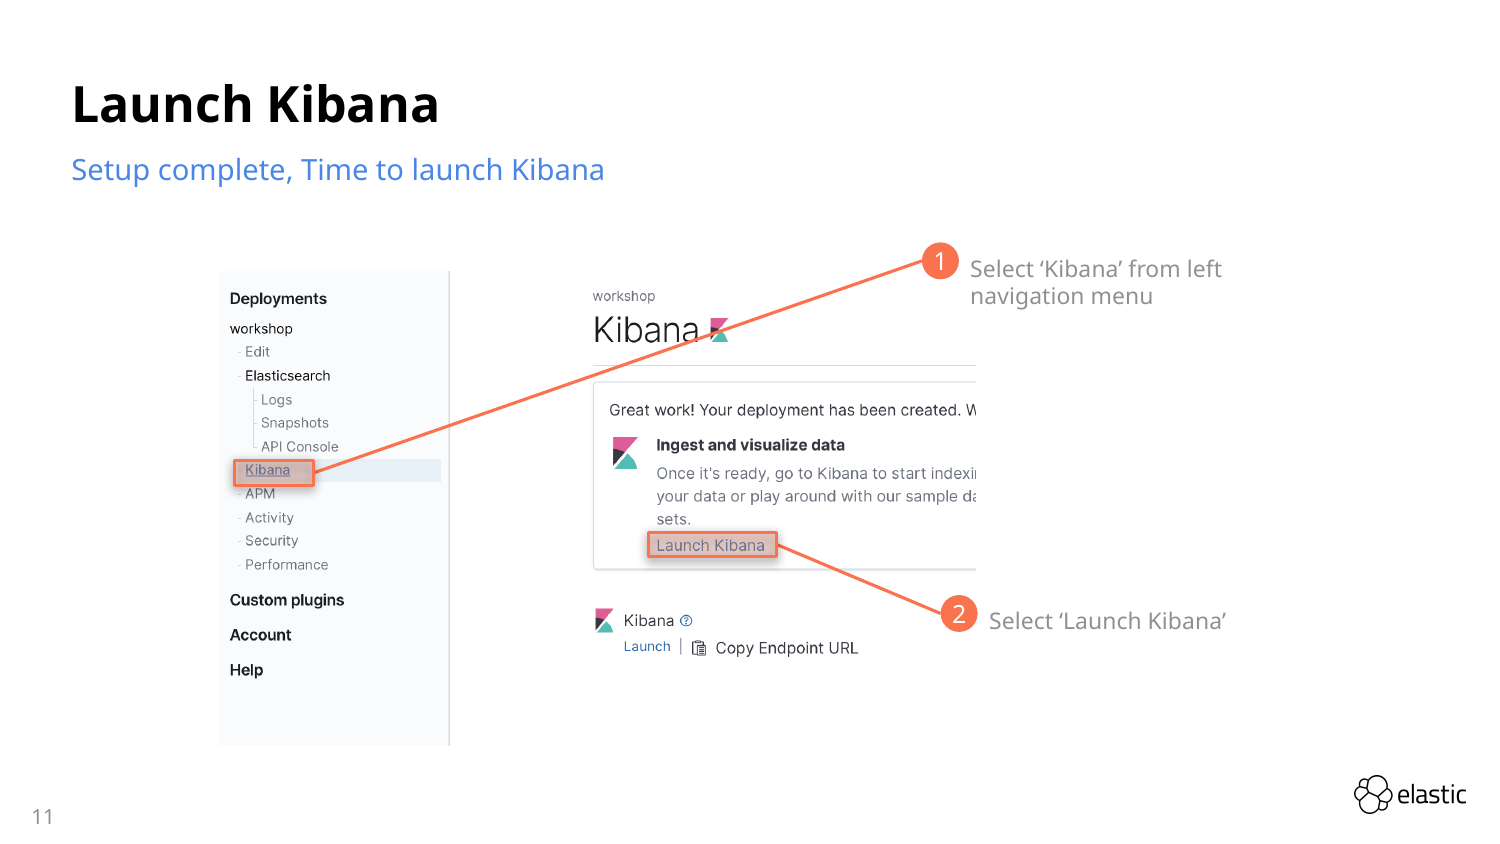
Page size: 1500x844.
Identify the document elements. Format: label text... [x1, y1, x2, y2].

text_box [776, 544, 941, 614]
title Launch Kibana [56, 15, 1363, 141]
text_box Select ‘Kibana’ from left navigation menu [955, 246, 1333, 346]
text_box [313, 260, 923, 474]
list Setup complete, Time to launch Kibana [56, 147, 1363, 205]
text_box Select ‘Launch Kibana’ [980, 599, 1315, 698]
picture [219, 270, 976, 746]
picture [1354, 775, 1466, 814]
text_box 1 [922, 242, 959, 269]
